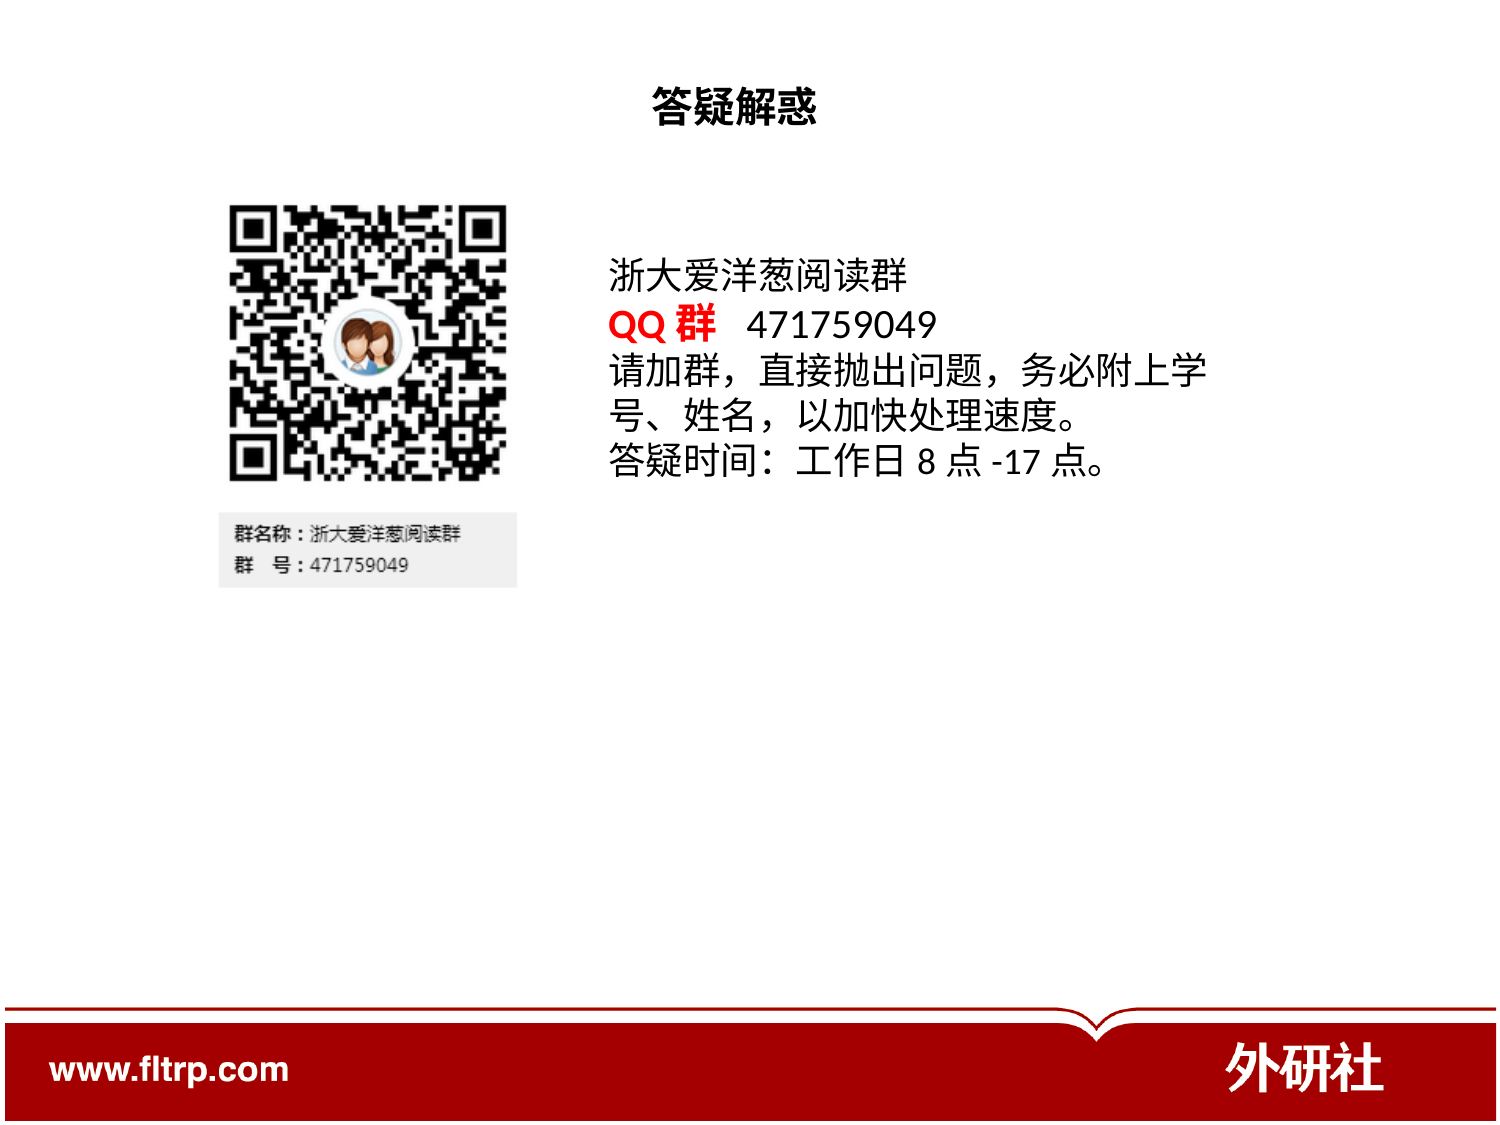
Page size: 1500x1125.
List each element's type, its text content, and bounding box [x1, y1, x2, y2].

text_box 答疑解惑 [128, 59, 1342, 153]
text_box 浙大爱洋葱阅读群 QQ群 471759049 请加群，直接抛出问题，务必附上学号、姓名，以加快处理速度。 答疑时间：工作日8点-17点。 [593, 244, 1231, 490]
picture [0, 0, 1500, 1125]
